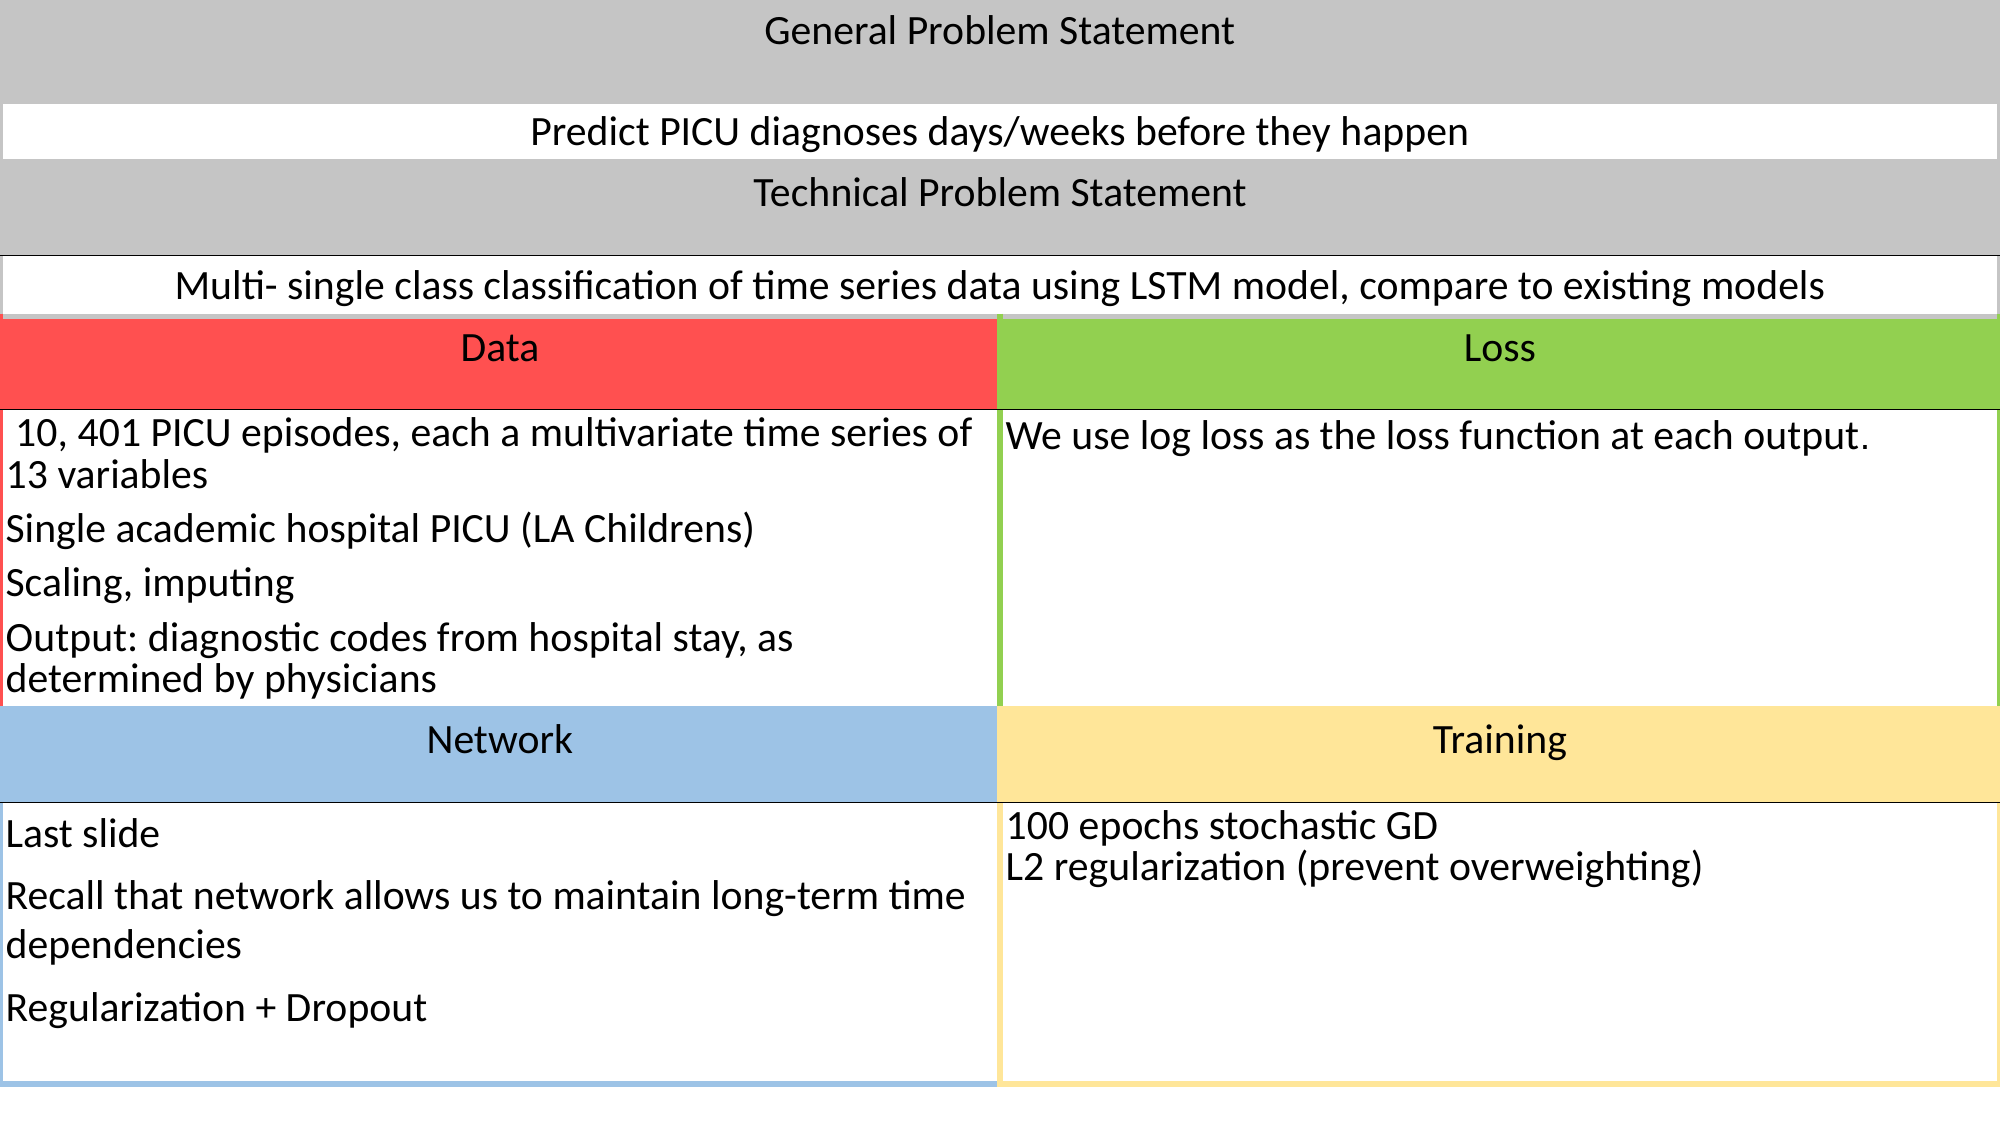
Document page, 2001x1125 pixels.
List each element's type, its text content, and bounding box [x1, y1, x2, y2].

table_cell Predict PICU diagnoses days/weeks before they happen [3, 104, 1997, 159]
table_cell Technical Problem Statement [3, 165, 1997, 255]
table_cell We use log loss as the loss function at each output. [1003, 410, 1997, 706]
table_header General Problem Statement [3, 3, 1997, 98]
table_cell Training [1003, 712, 1997, 802]
table_cell Loss [1003, 319, 1997, 409]
table_cell Data [3, 319, 997, 409]
table_cell 100 epochs stochastic GD L2 regularization (prevent overweighting) [1003, 803, 1997, 1081]
table_cell Last slide Recall that network allows us to maintain long-term time dependencies Regularization + Dropout [3, 803, 997, 1081]
table_cell Multi- single class classification of time series data using LSTM model, compare to existing models [3, 256, 1997, 314]
table_cell Network [3, 712, 997, 802]
table_cell 10, 401 PICU episodes, each a multivariate time series of 13 variables Single academic hospital PICU (LA Childrens) Scaling, imputing Output: diagnostic codes from hospital stay, as determined by physicians [3, 410, 997, 706]
